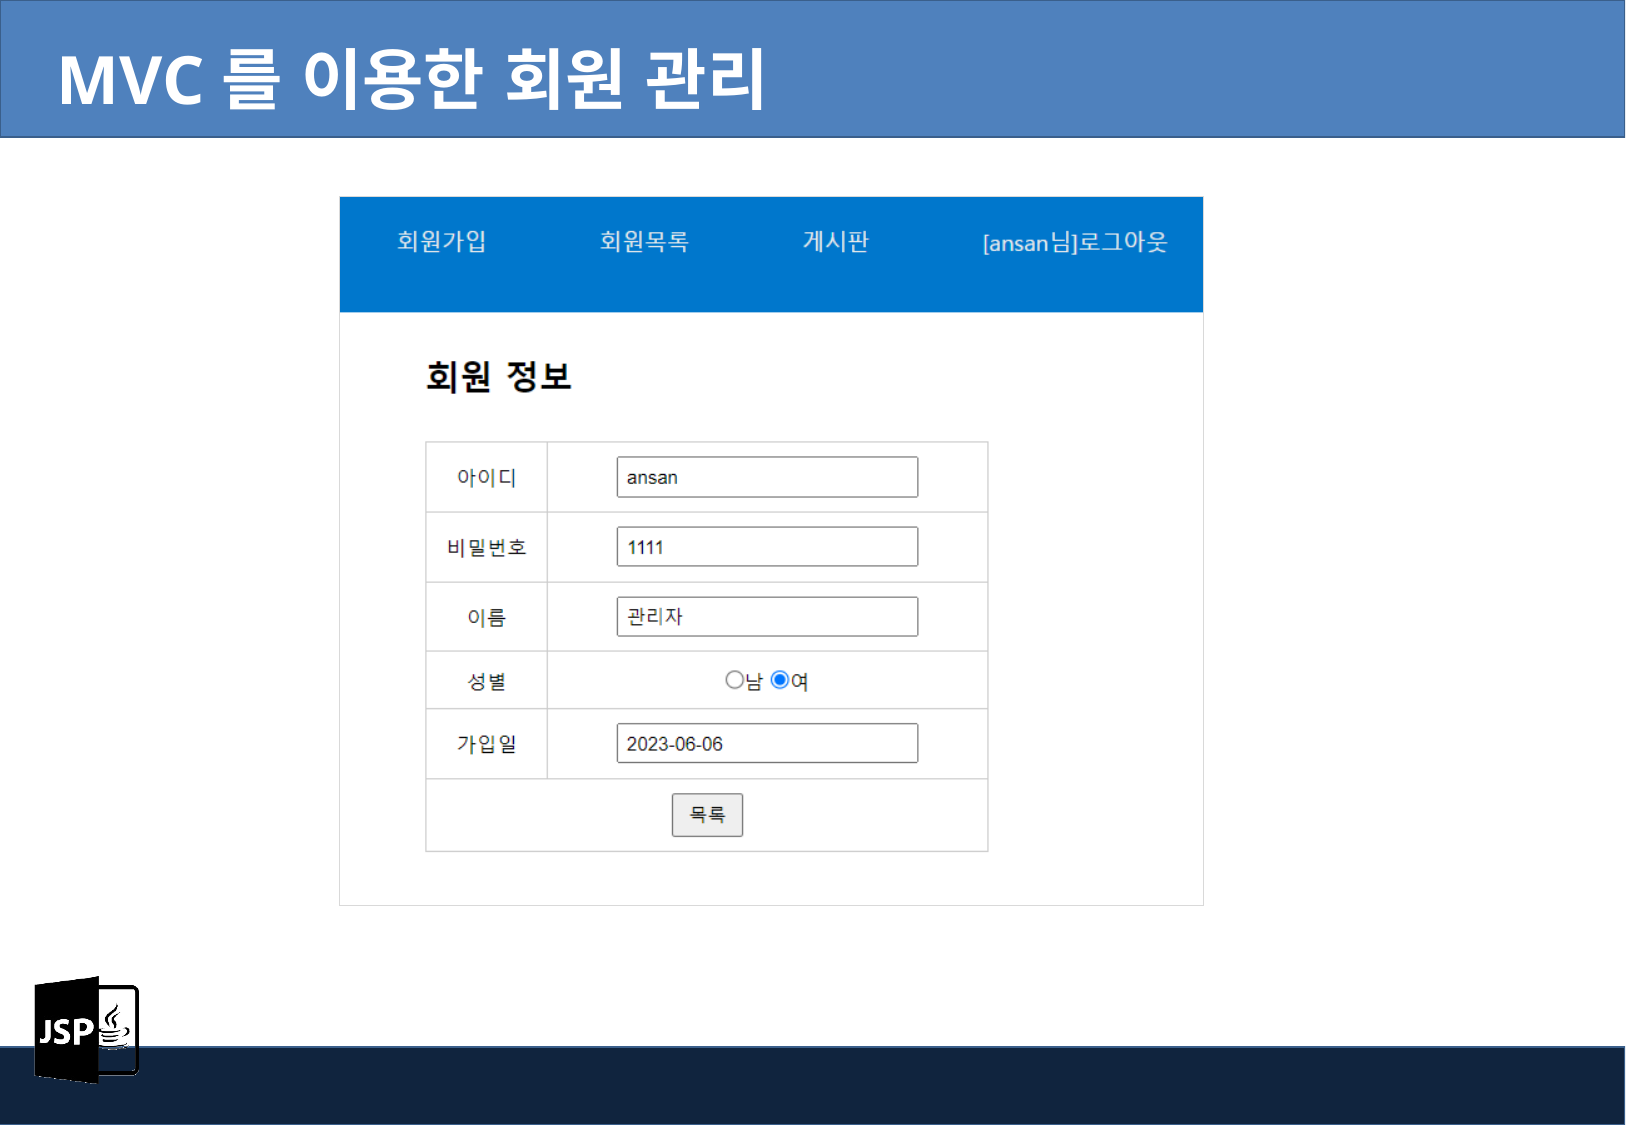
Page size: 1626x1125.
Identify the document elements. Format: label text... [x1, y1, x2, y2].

text_box MVC를 이용한 회원 관리 [24, 7, 859, 148]
picture [32, 976, 141, 1084]
picture [339, 196, 1204, 906]
text_box [0, 0, 834, 138]
